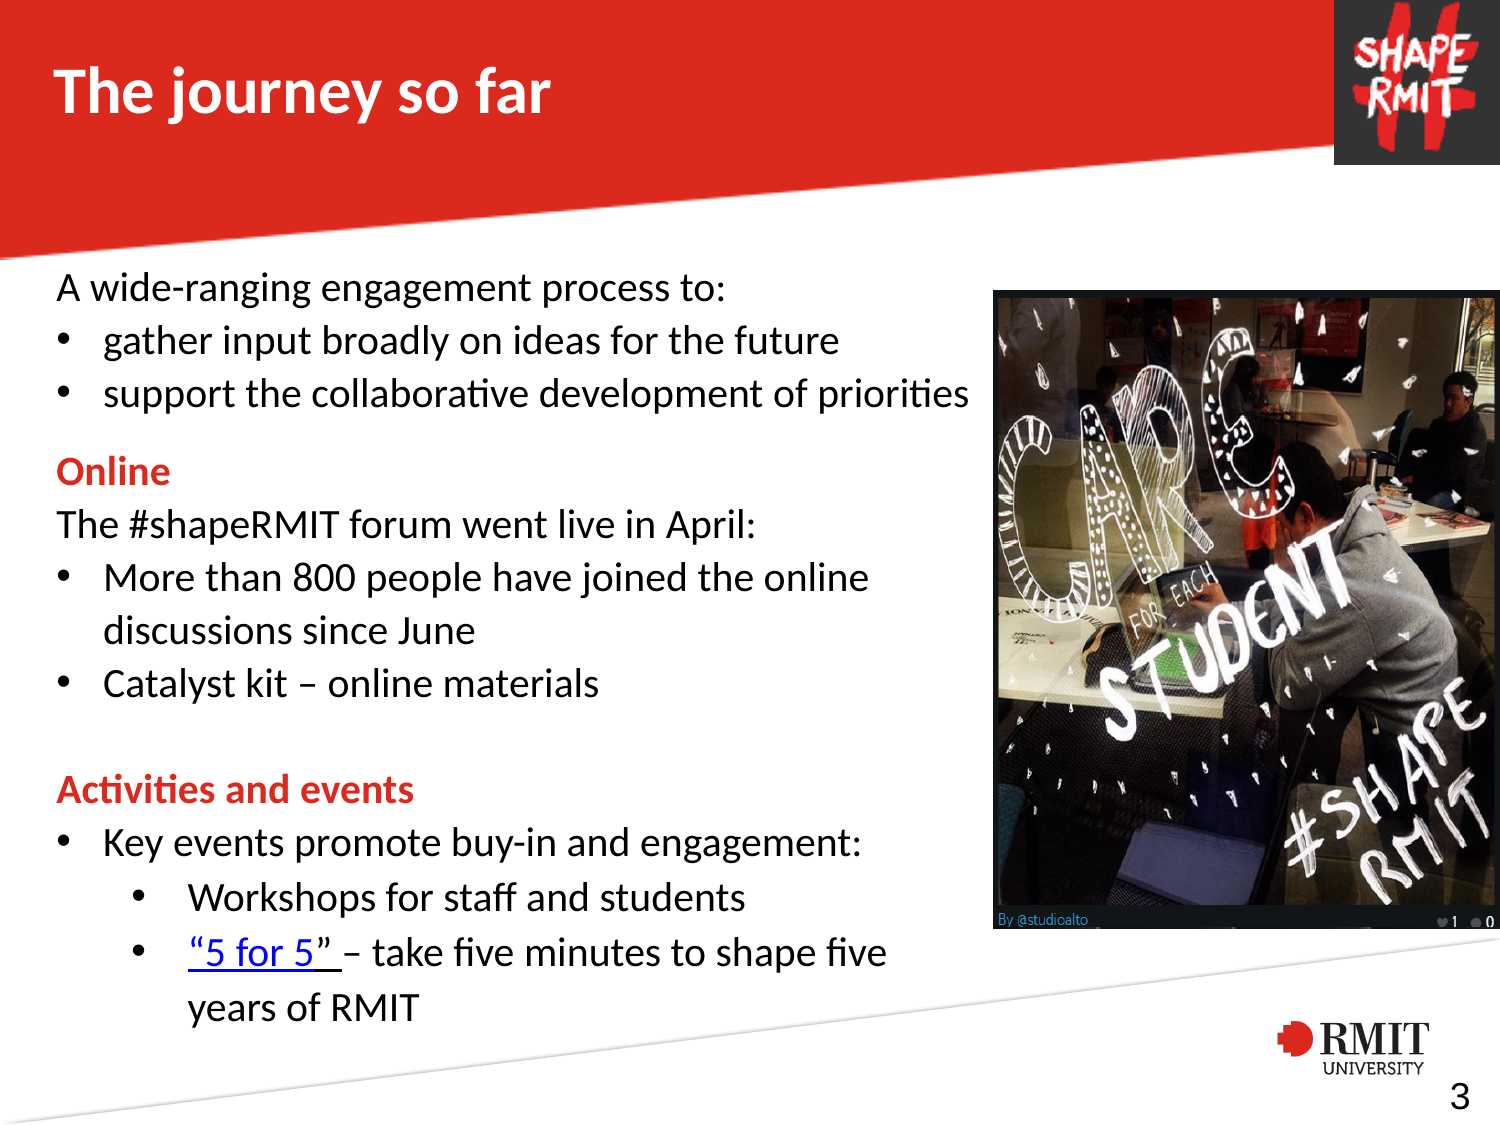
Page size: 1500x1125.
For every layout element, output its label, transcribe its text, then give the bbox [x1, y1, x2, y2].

picture [993, 290, 1500, 929]
text_box The journey so far [53, 42, 1371, 174]
text_box 3 [1435, 1064, 1500, 1125]
list A wide-ranging engagement process to: gather input broadly on ideas for the future support the collaborative development of priorities Online The #shapeRMIT forum went live in April: More than 800 people have joined the online discussions since June Catalyst kit – online materials Activities and events Key events promote buy-in and engagement: Workshops for staff and students “5 for 5” – take five minutes to shape five years of RMIT [41, 249, 995, 1038]
picture [0, 0, 1500, 260]
